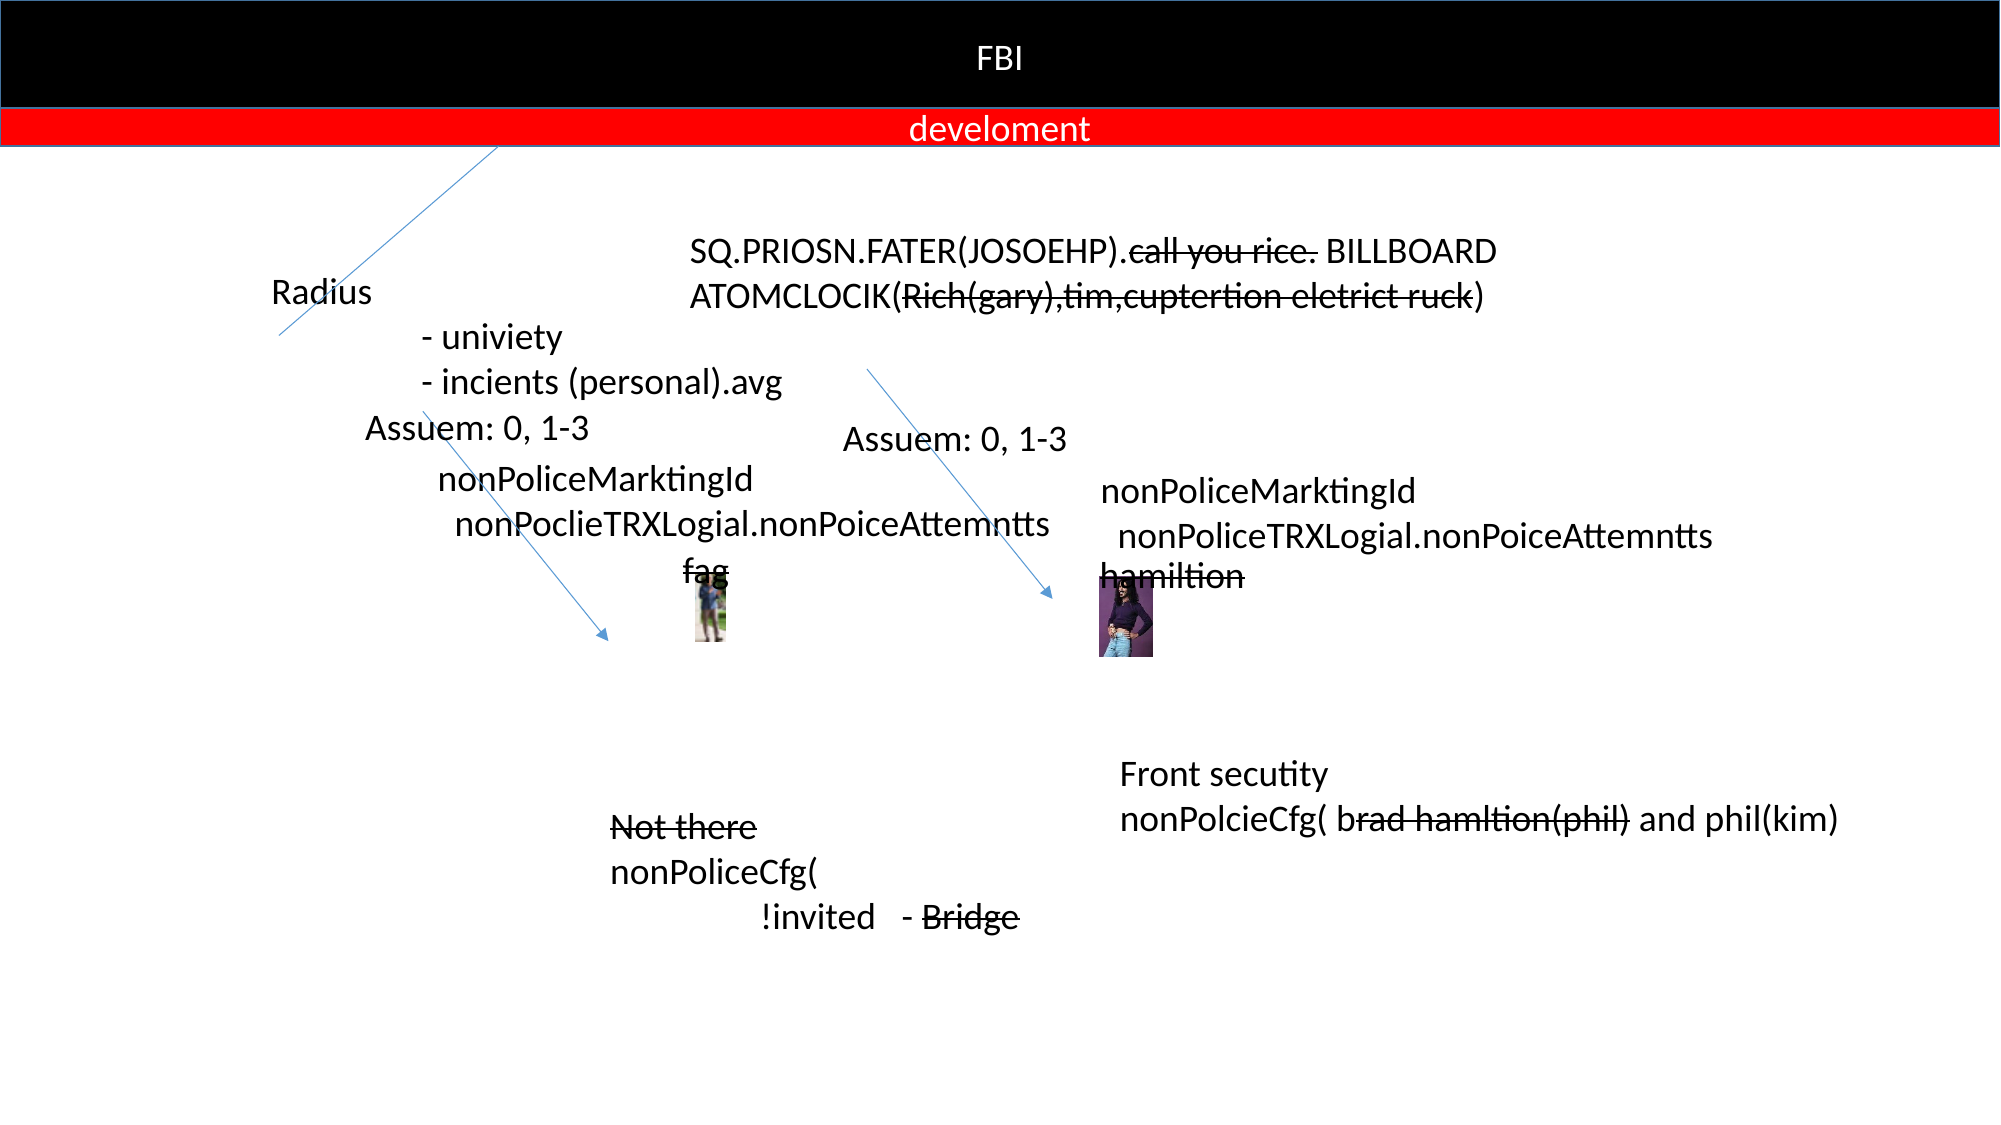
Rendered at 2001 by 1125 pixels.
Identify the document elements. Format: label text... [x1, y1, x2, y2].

picture [1099, 576, 1153, 657]
text_box nonPoliceMarktingId nonPoliceTRXLogial.nonPoiceAttemntts [1085, 459, 1946, 609]
text_box Assuem: 0, 1-3 [828, 406, 866, 467]
text_box Assuem: 0, 1-3 [350, 395, 605, 455]
text_box Radius - univiety - incients (personal).avg [256, 259, 798, 410]
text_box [422, 411, 609, 642]
text_box Front secutity nonPolcieCfg( brad hamltion(phil) and phil(kim) [1104, 741, 1855, 847]
text_box FBI [0, 0, 2000, 107]
text_box fag [668, 551, 745, 598]
text_box SQ.PRIOSN.FATER(JOSOEHP).call you rice. BILLBOARD ATOMCLOCIK(Rich(gary),tim,cuptertion eletrict ruck) [675, 218, 2000, 323]
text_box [278, 146, 499, 336]
text_box Not there nonPoliceCfg( !invited - Bridge [595, 794, 1035, 944]
text_box Assuem: 0, 1-3 [1053, 406, 1083, 467]
text_box nonPoliceMarktingId nonPoclieTRXLogial.nonPoiceAttemntts [1053, 446, 1389, 551]
text_box nonPoliceMarktingId nonPoclieTRXLogial.nonPoiceAttemntts [609, 446, 866, 551]
picture [695, 573, 726, 642]
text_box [866, 368, 1053, 599]
text_box develoment [0, 107, 2000, 147]
